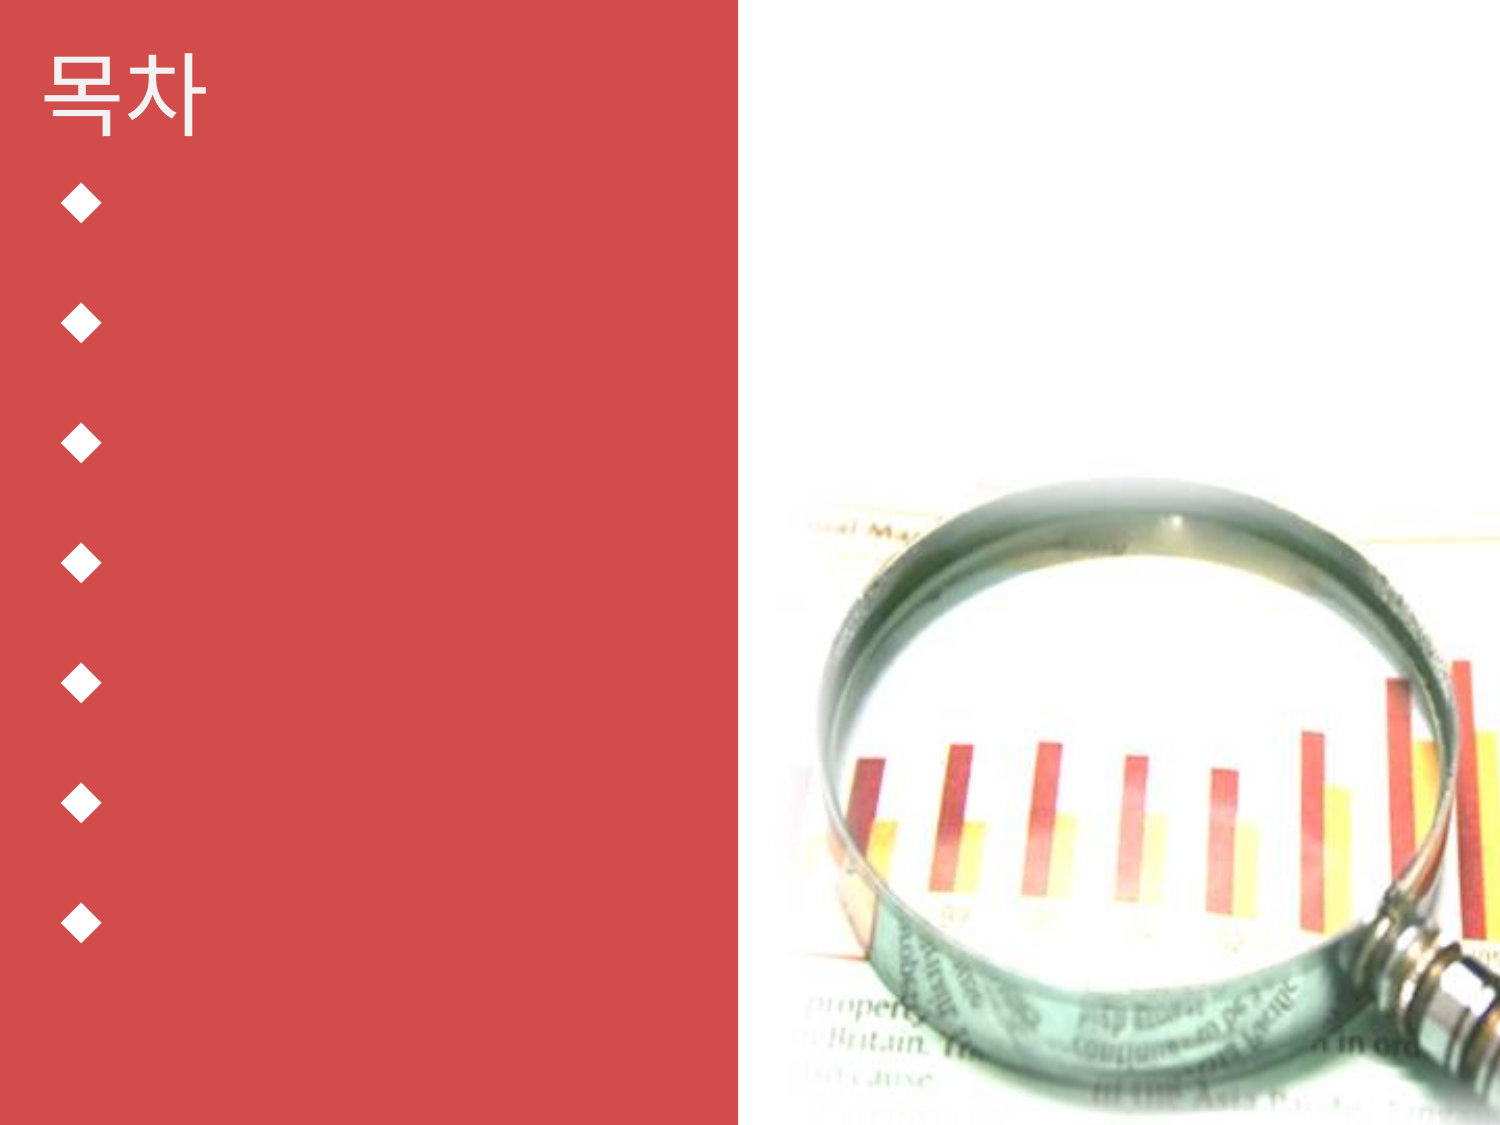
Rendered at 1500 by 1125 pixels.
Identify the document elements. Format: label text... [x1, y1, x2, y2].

text_box [0, 0, 740, 1125]
text_box 목차 [25, 30, 225, 156]
picture [773, 445, 1500, 1125]
text_box 시나리오 엔티티 타입 정의 엔티티타입간 관계정의 식별자 정의 ERD 작성 SQL을 이용한 데이터베이스 Q & A [41, 172, 721, 1125]
